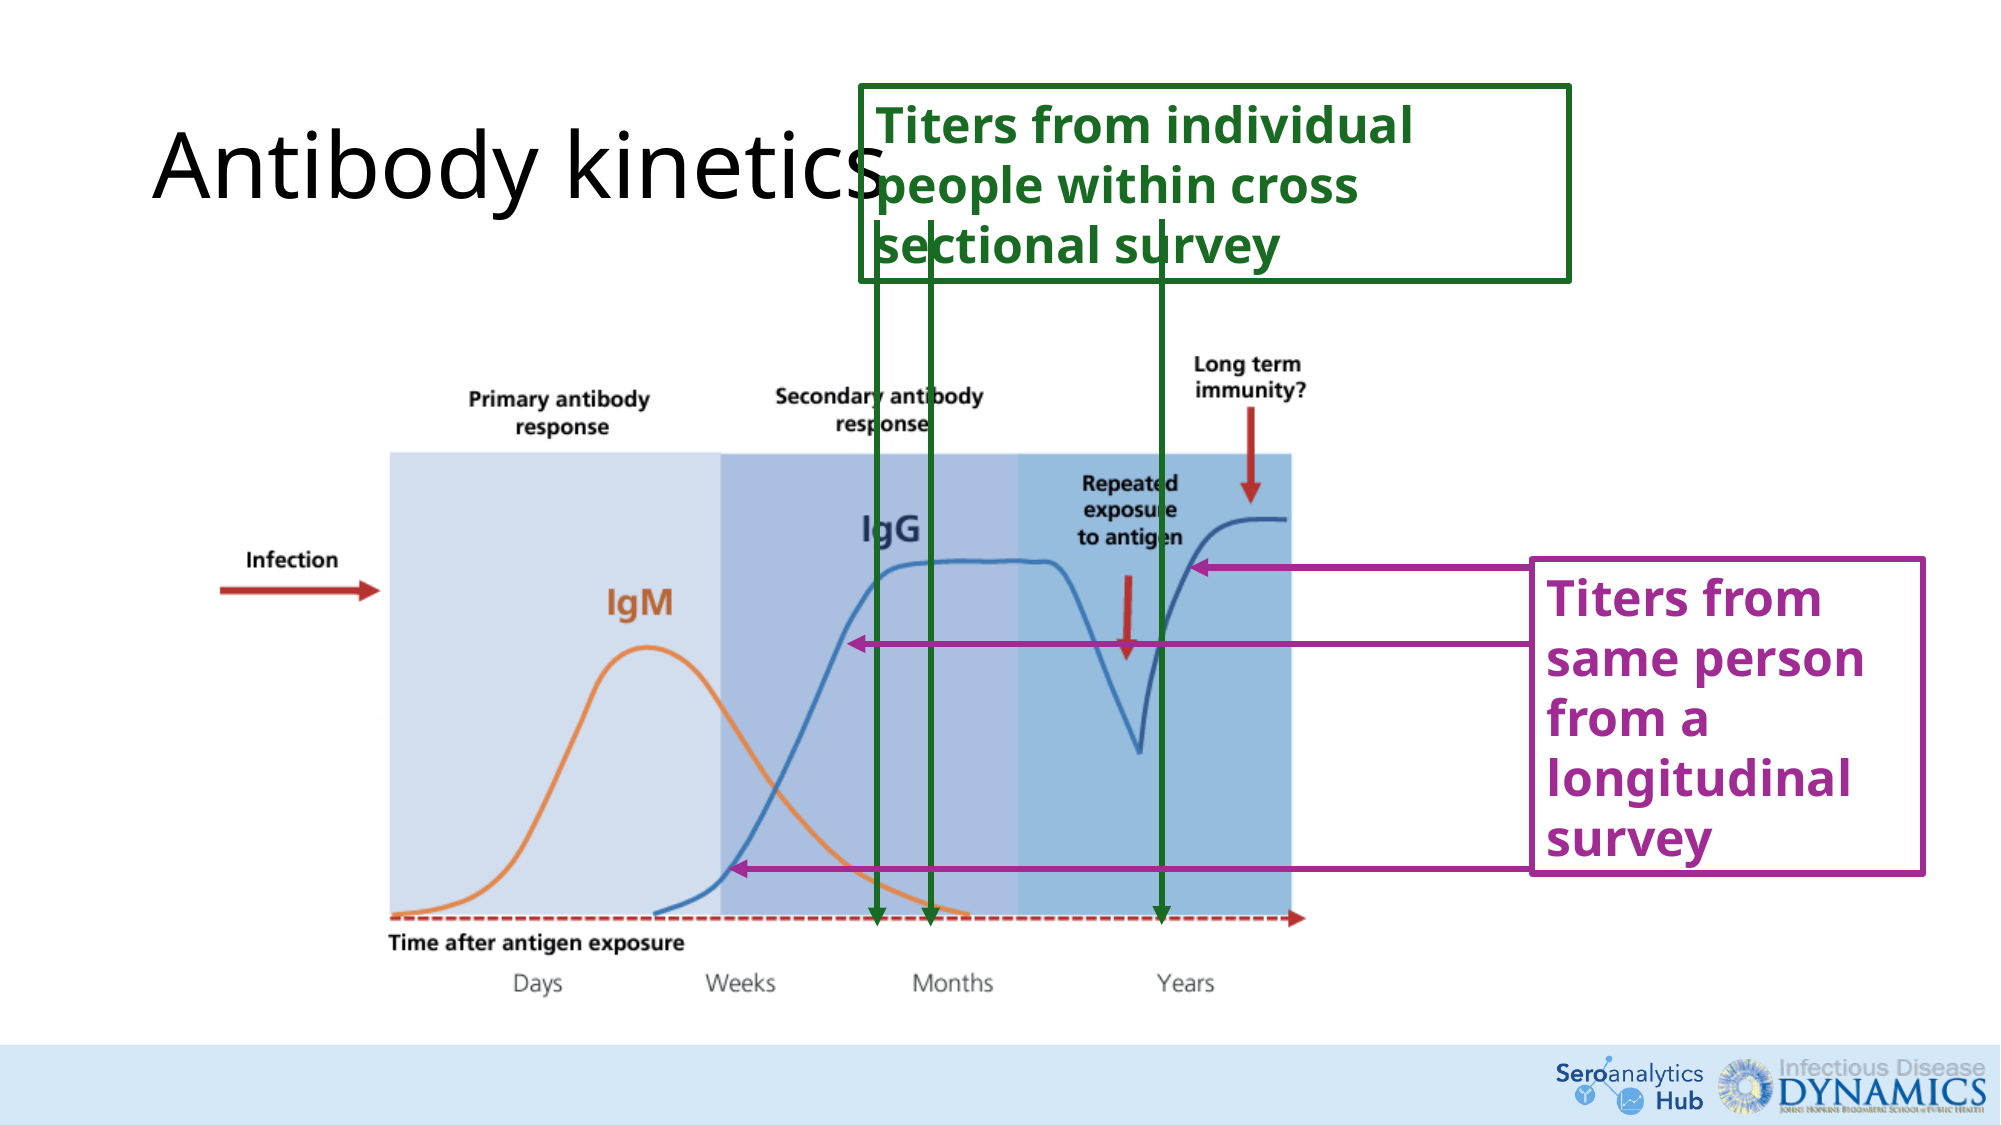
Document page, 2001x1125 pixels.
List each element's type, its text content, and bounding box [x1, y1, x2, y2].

picture [1719, 1059, 1986, 1115]
picture [1163, 356, 1337, 643]
picture [182, 356, 1337, 1027]
text_box Titers from same person from a longitudinal survey [1532, 558, 1924, 874]
picture [1163, 645, 1337, 868]
picture [878, 356, 930, 643]
picture [932, 356, 1161, 643]
title Antibody kinetics [137, 59, 1863, 278]
text_box Titers from individual people within cross sectional survey [861, 86, 1570, 282]
picture [932, 645, 1161, 868]
picture [878, 645, 930, 868]
